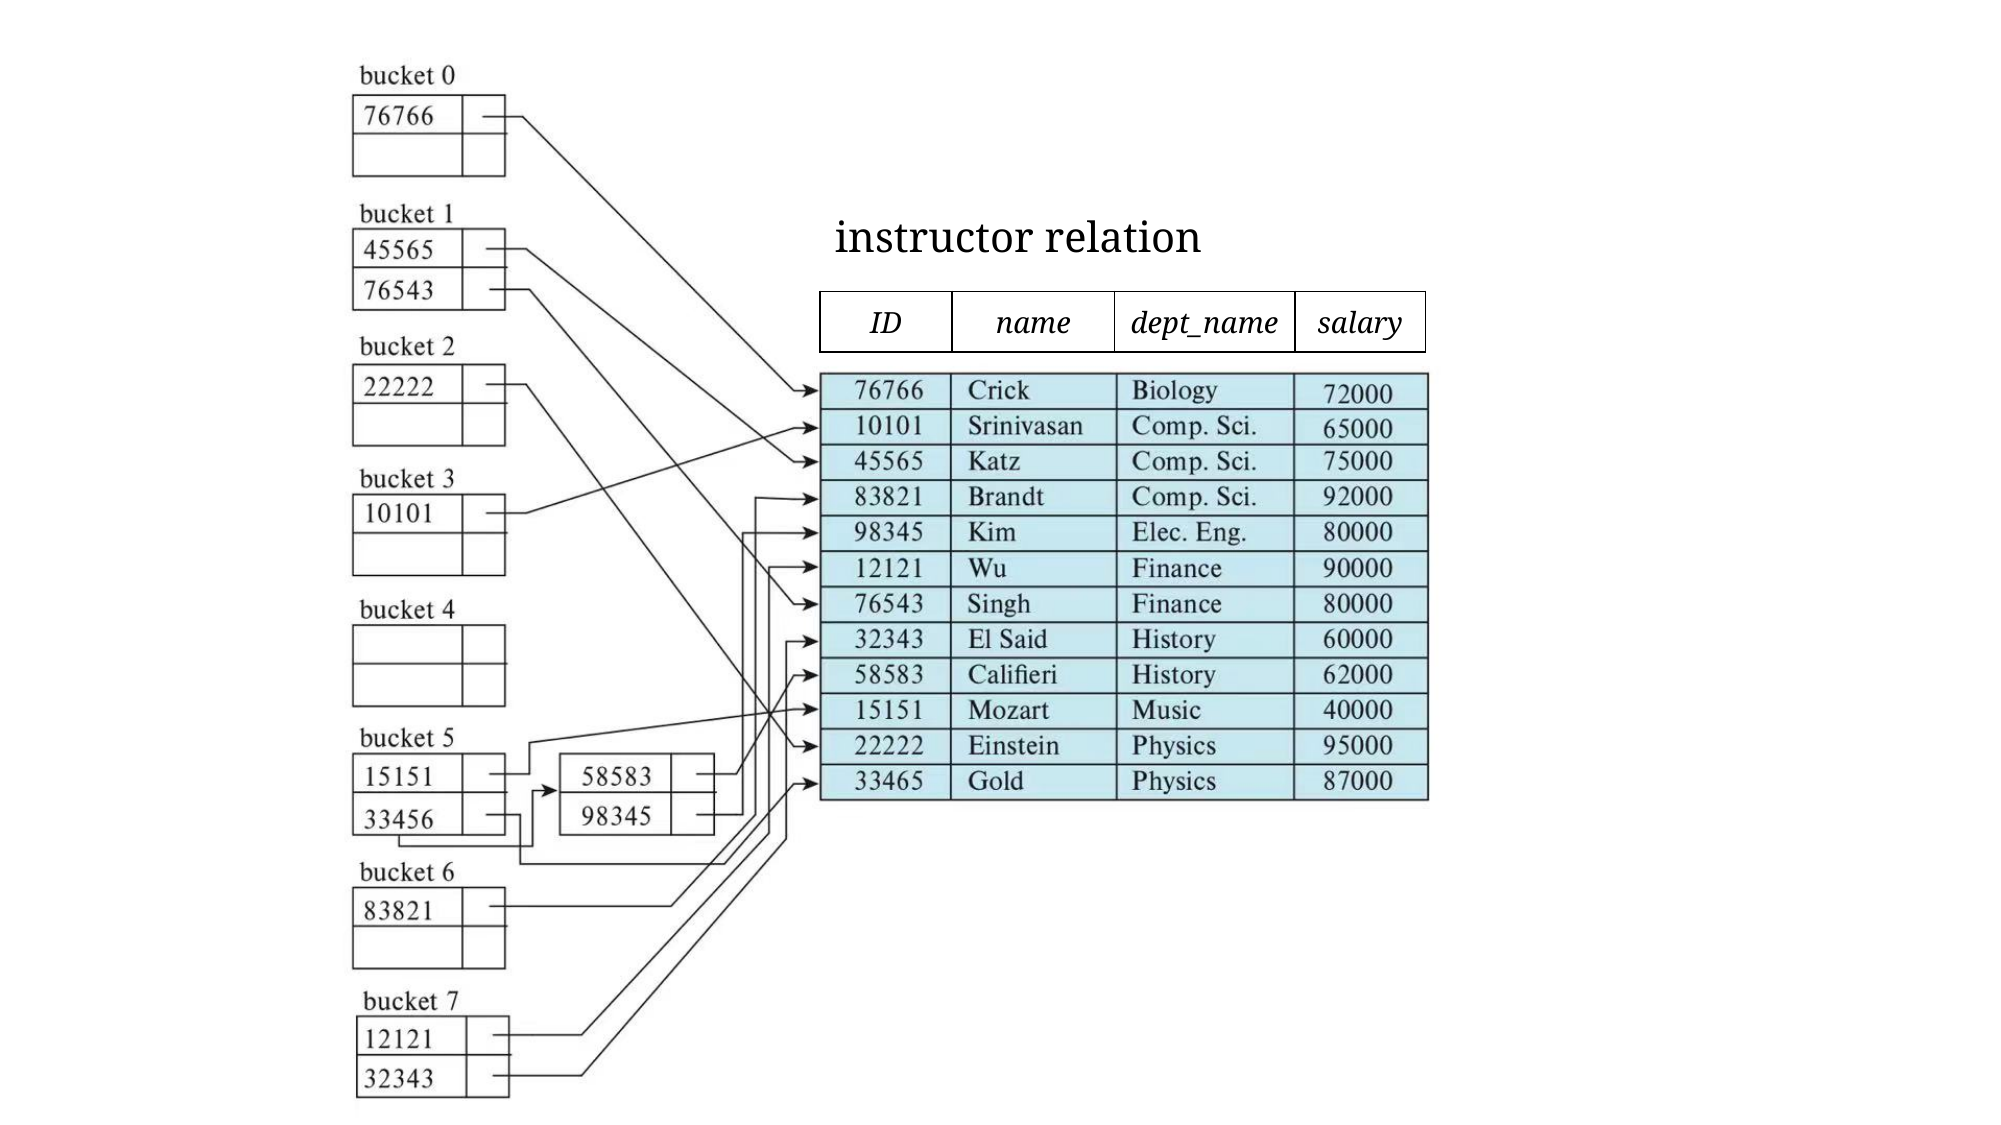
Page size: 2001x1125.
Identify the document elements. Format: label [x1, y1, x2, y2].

picture [236, 0, 1527, 1125]
